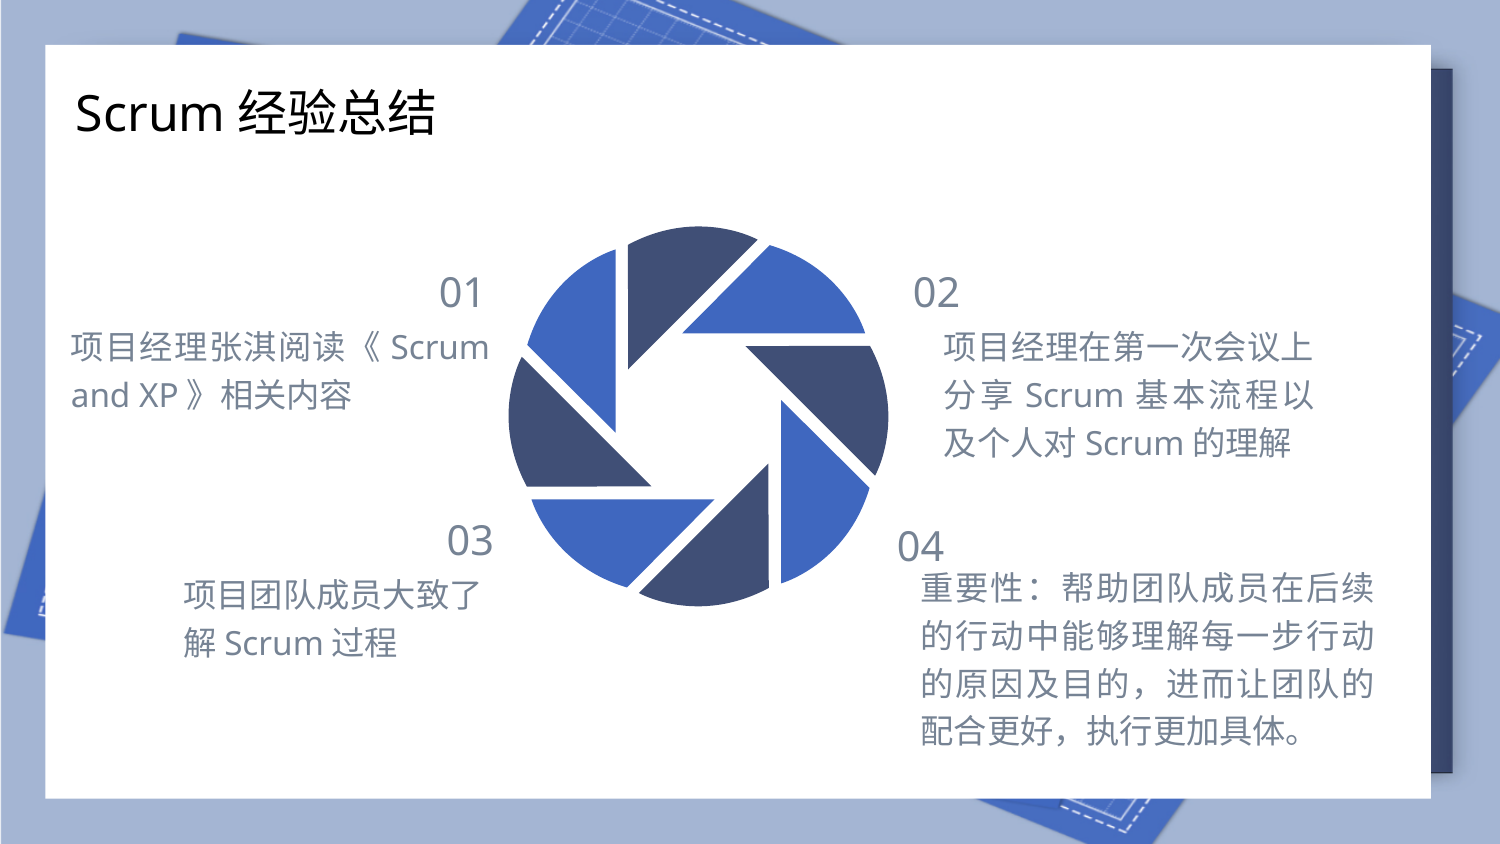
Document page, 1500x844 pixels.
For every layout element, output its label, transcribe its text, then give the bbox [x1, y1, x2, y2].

picture [2, 0, 1499, 844]
text_box 重要性：帮助团队成员在后续的行动中能够理解每一步行动的原因及目的，进而让团队的配合更好，执行更加具体。 [920, 559, 1376, 751]
text_box 项目经理在第一次会议上分享Scrum基本流程以及个人对Scrum的理解 [944, 317, 1315, 462]
text_box 项目经理张淇阅读《Scrum and XP》相关内容 [70, 317, 488, 414]
text_box 01 [438, 255, 487, 316]
text_box 04 [909, 510, 945, 571]
text_box 02 [912, 255, 961, 316]
text_box 项目团队成员大致了解Scrum过程 [183, 566, 483, 663]
text_box Scrum经验总结 [61, 73, 453, 149]
text_box 03 [446, 504, 488, 564]
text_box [488, 206, 909, 627]
